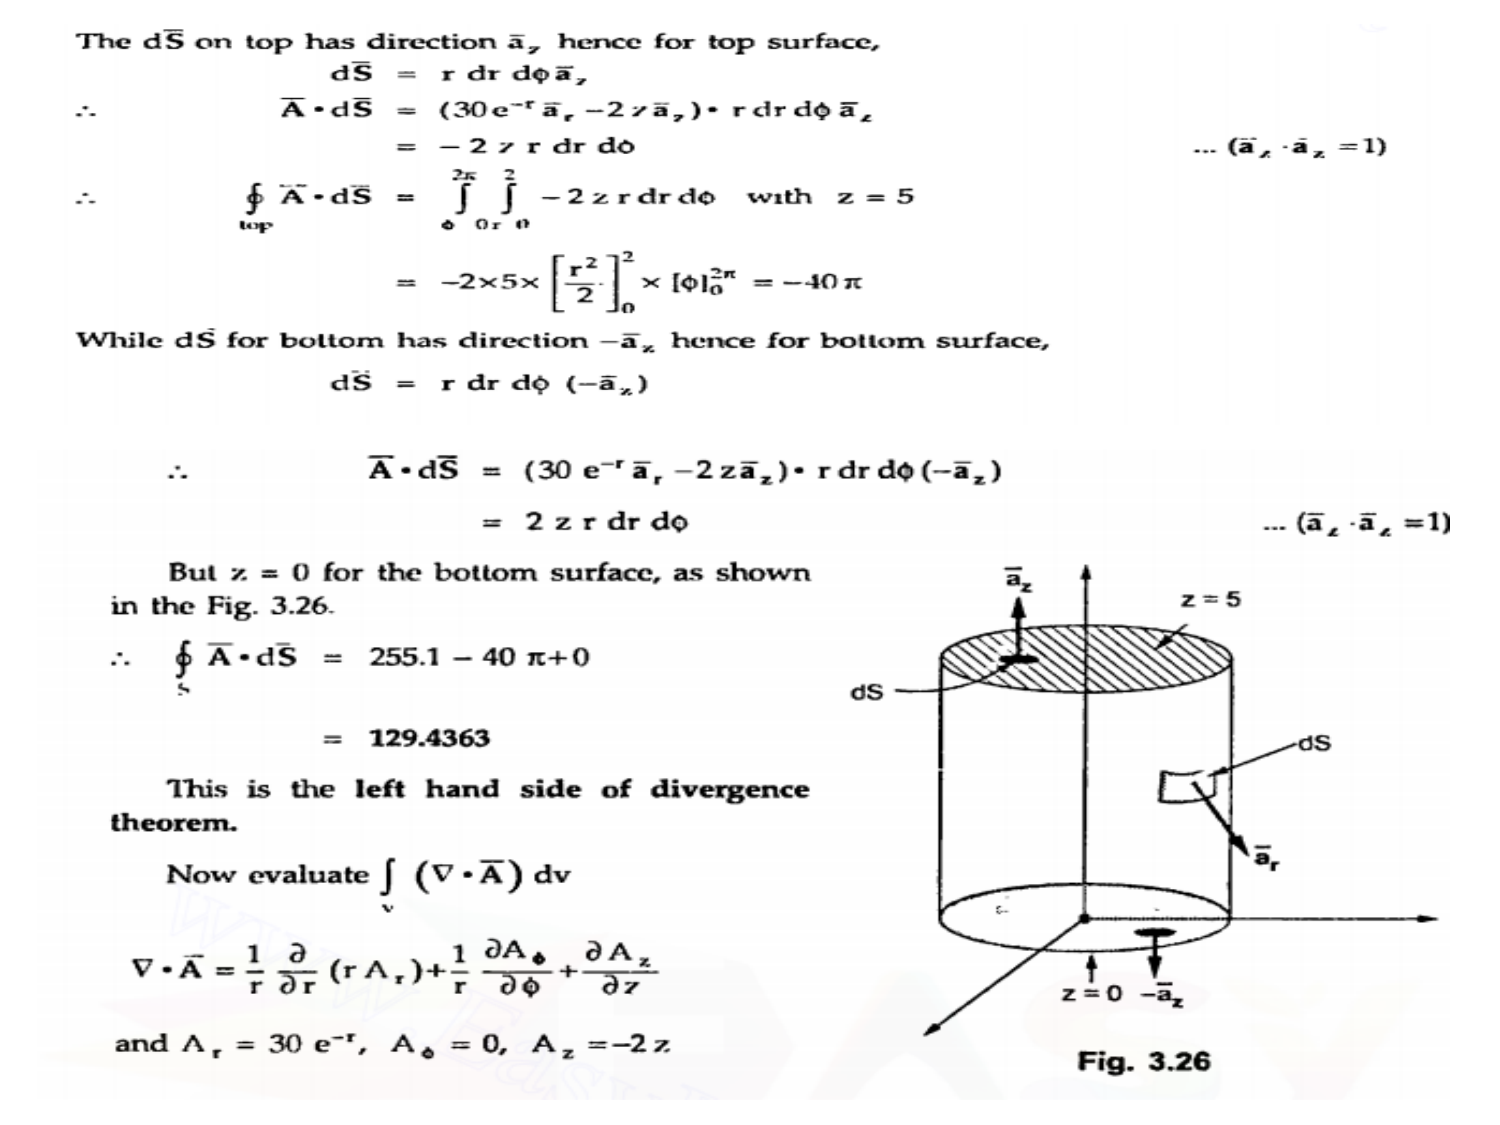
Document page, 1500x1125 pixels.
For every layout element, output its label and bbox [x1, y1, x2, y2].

list [37, 24, 1451, 426]
picture [37, 449, 1451, 1101]
